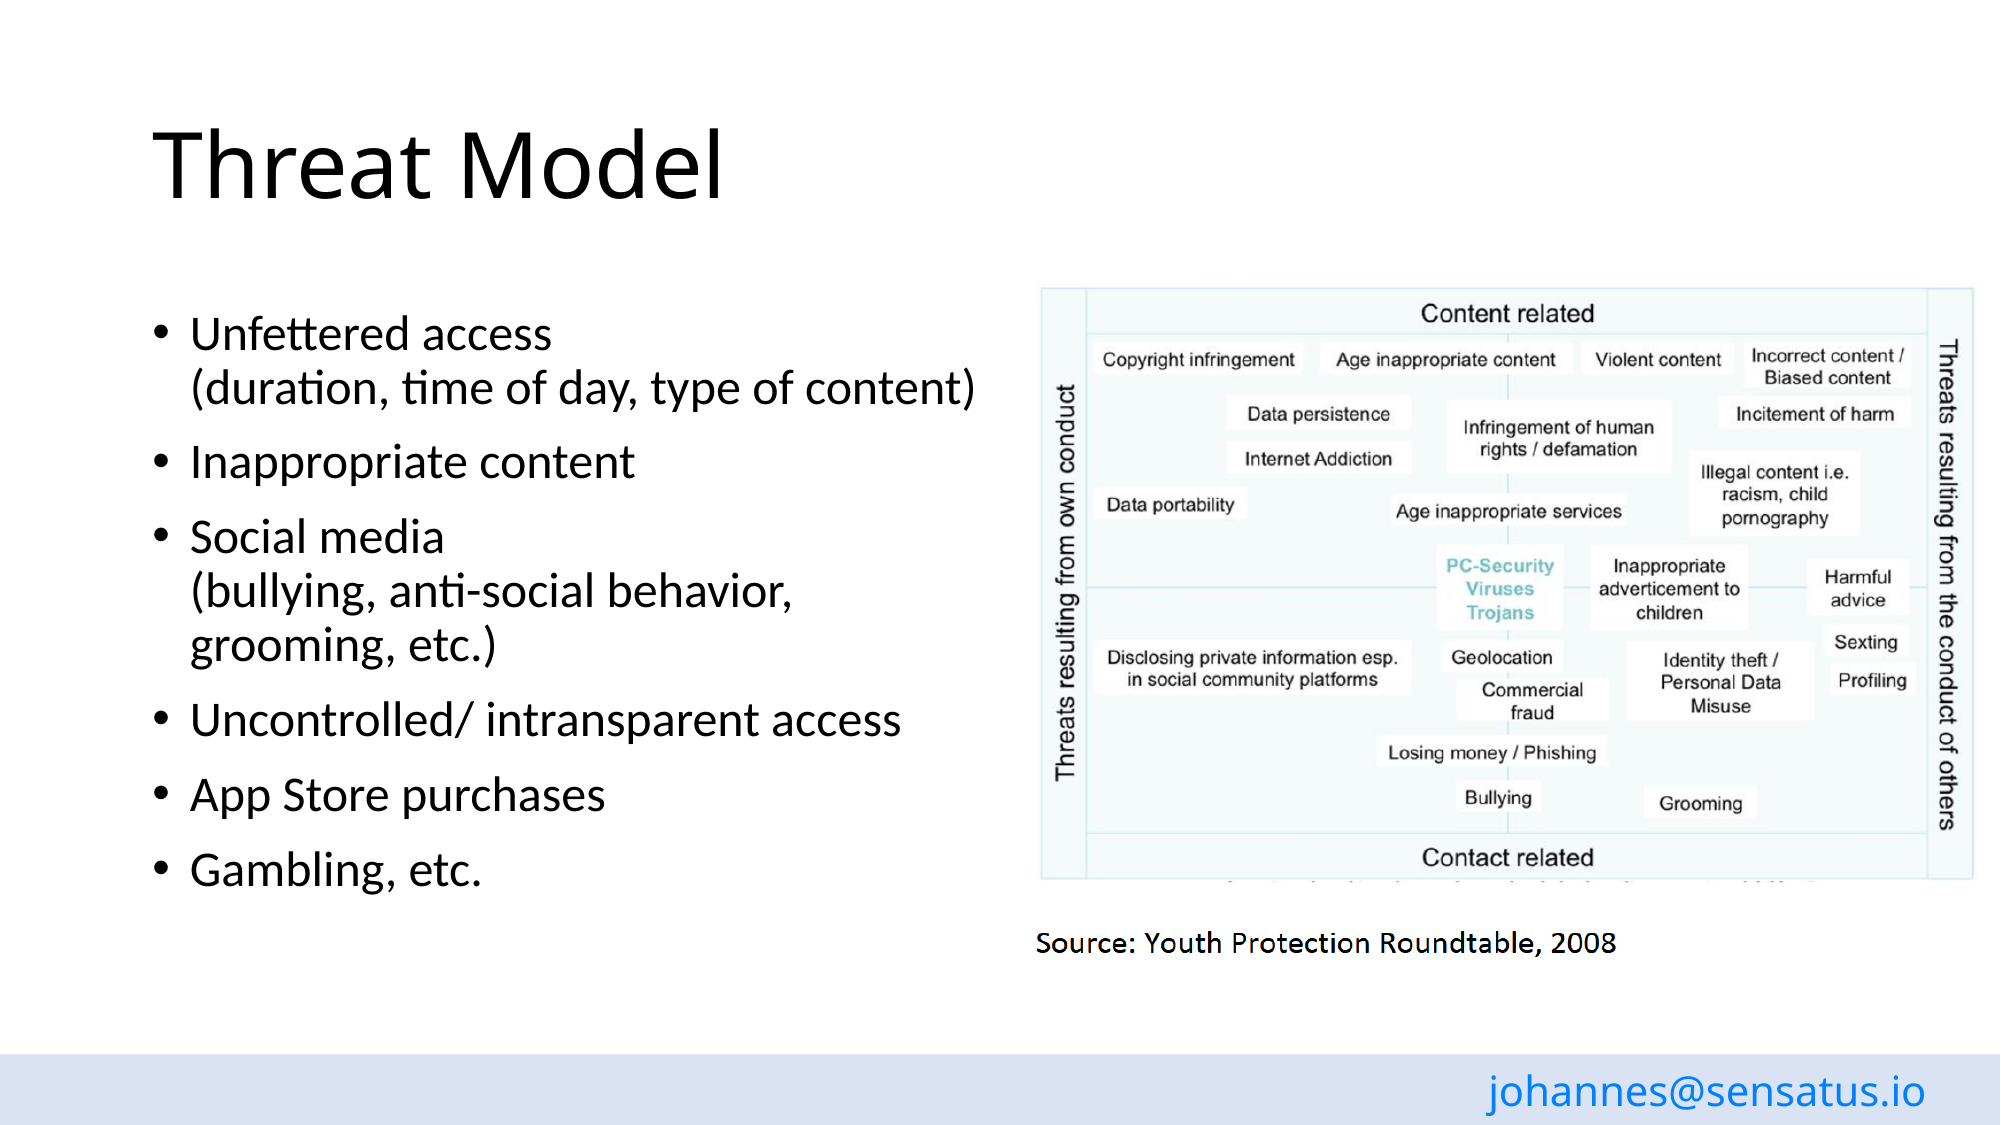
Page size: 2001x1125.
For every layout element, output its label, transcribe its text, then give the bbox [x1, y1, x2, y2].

picture [1029, 277, 1986, 964]
title Threat Model [137, 59, 1863, 278]
list Unfettered access (duration, time of day, type of content) Inappropriate content Social media (bullying, anti-social behavior, grooming, etc.) Uncontrolled/ intransparent access App Store purchases Gambling, etc. [137, 299, 1000, 1014]
